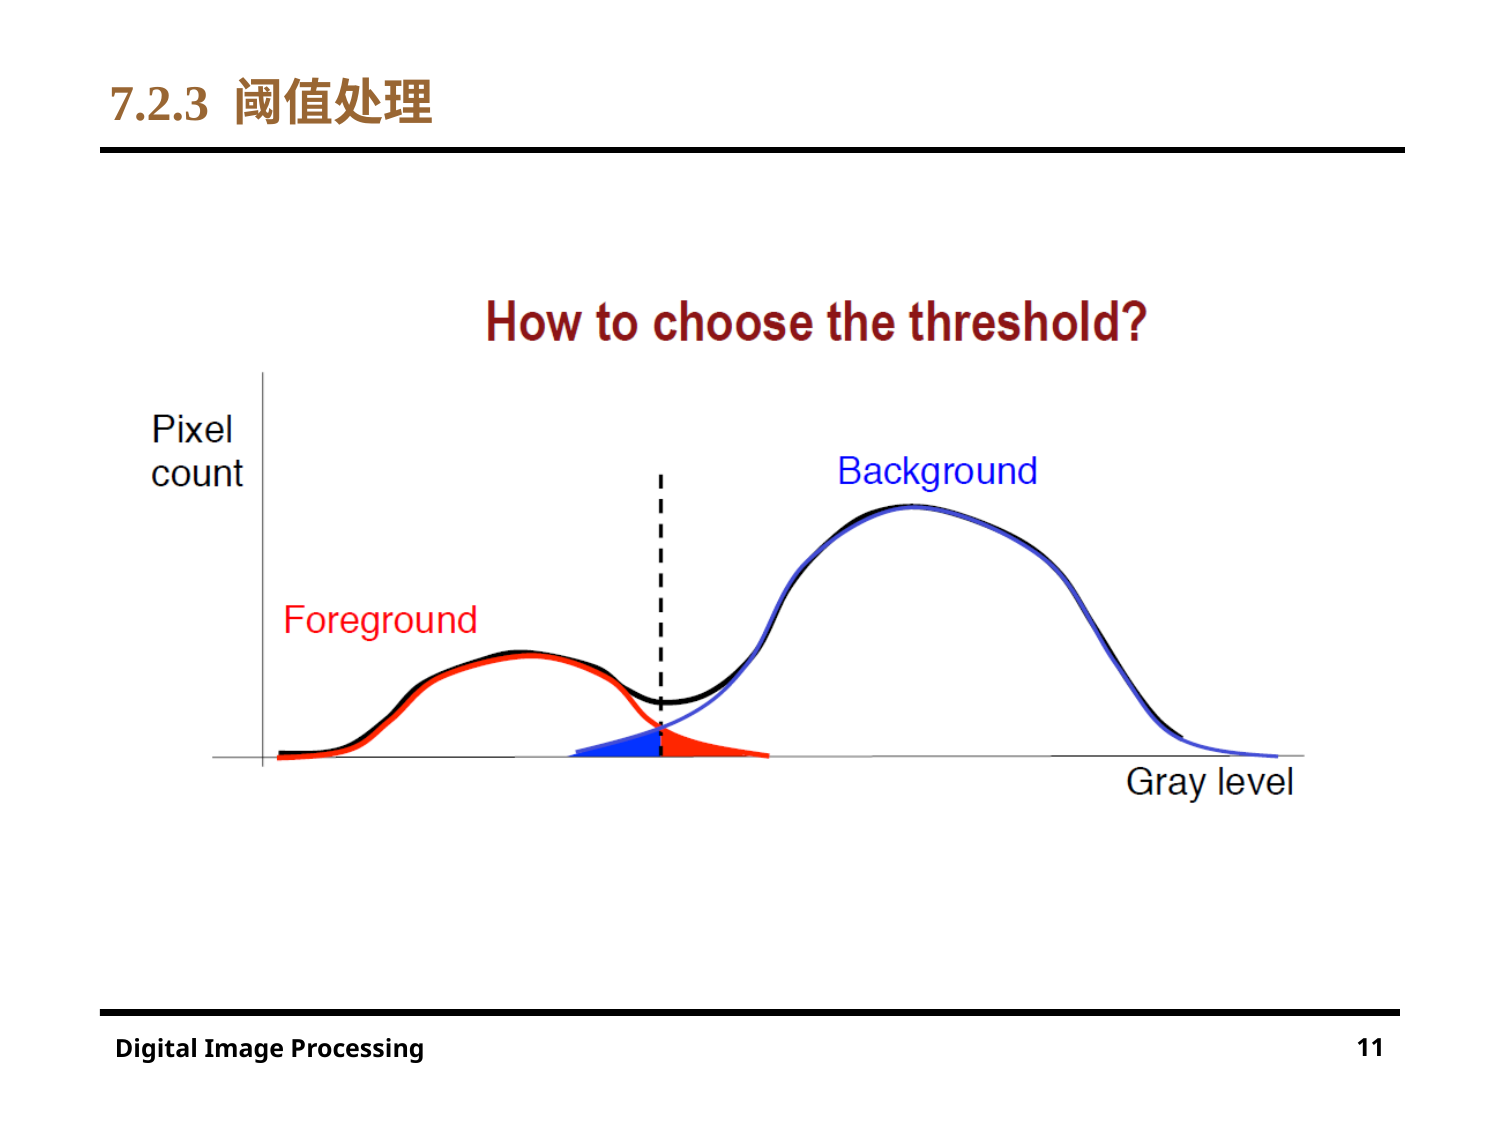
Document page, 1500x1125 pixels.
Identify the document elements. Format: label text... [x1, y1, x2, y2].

slide_number Digital Image Processing [99, 1025, 650, 1104]
picture [135, 290, 1329, 939]
slide_number 11 [1074, 1024, 1400, 1103]
title 7.2.3 阈值处理 [93, 49, 1407, 138]
